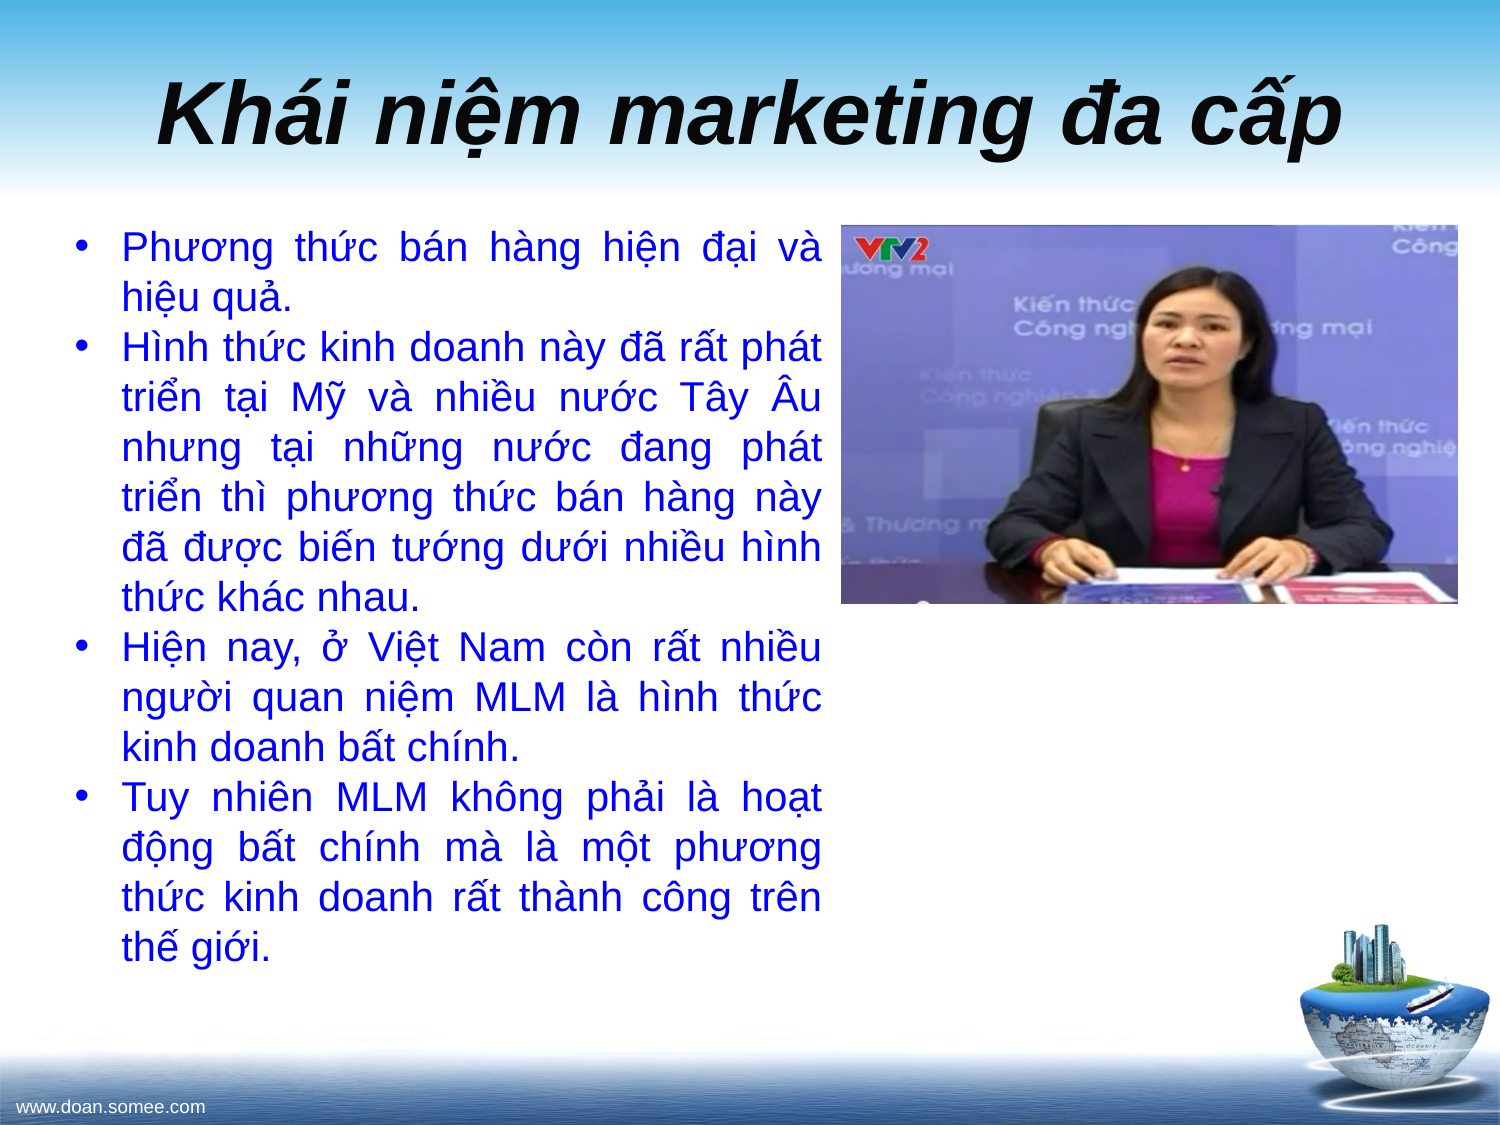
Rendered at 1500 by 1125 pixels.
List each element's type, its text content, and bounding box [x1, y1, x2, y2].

title Khái niệm marketing đa cấp [74, 37, 1426, 181]
text_box Phương thức bán hàng hiện đại và hiệu quả. Hình thức kinh doanh này đã rất phát triển tại Mỹ và nhiều nước Tây Âu nhưng tại những nước đang phát triển thì phương thức bán hàng này đã được biến tướng dưới nhiều hình thức khác nhau. Hiện nay, ở Việt Nam còn rất nhiều người quan niệm MLM là hình thức kinh doanh bất chính. Tuy nhiên MLM không phải là hoạt động bất chính mà là một phương thức kinh doanh rất thành công trên thế giới. [59, 212, 838, 1028]
picture [0, 920, 1500, 1125]
picture [841, 224, 1458, 605]
